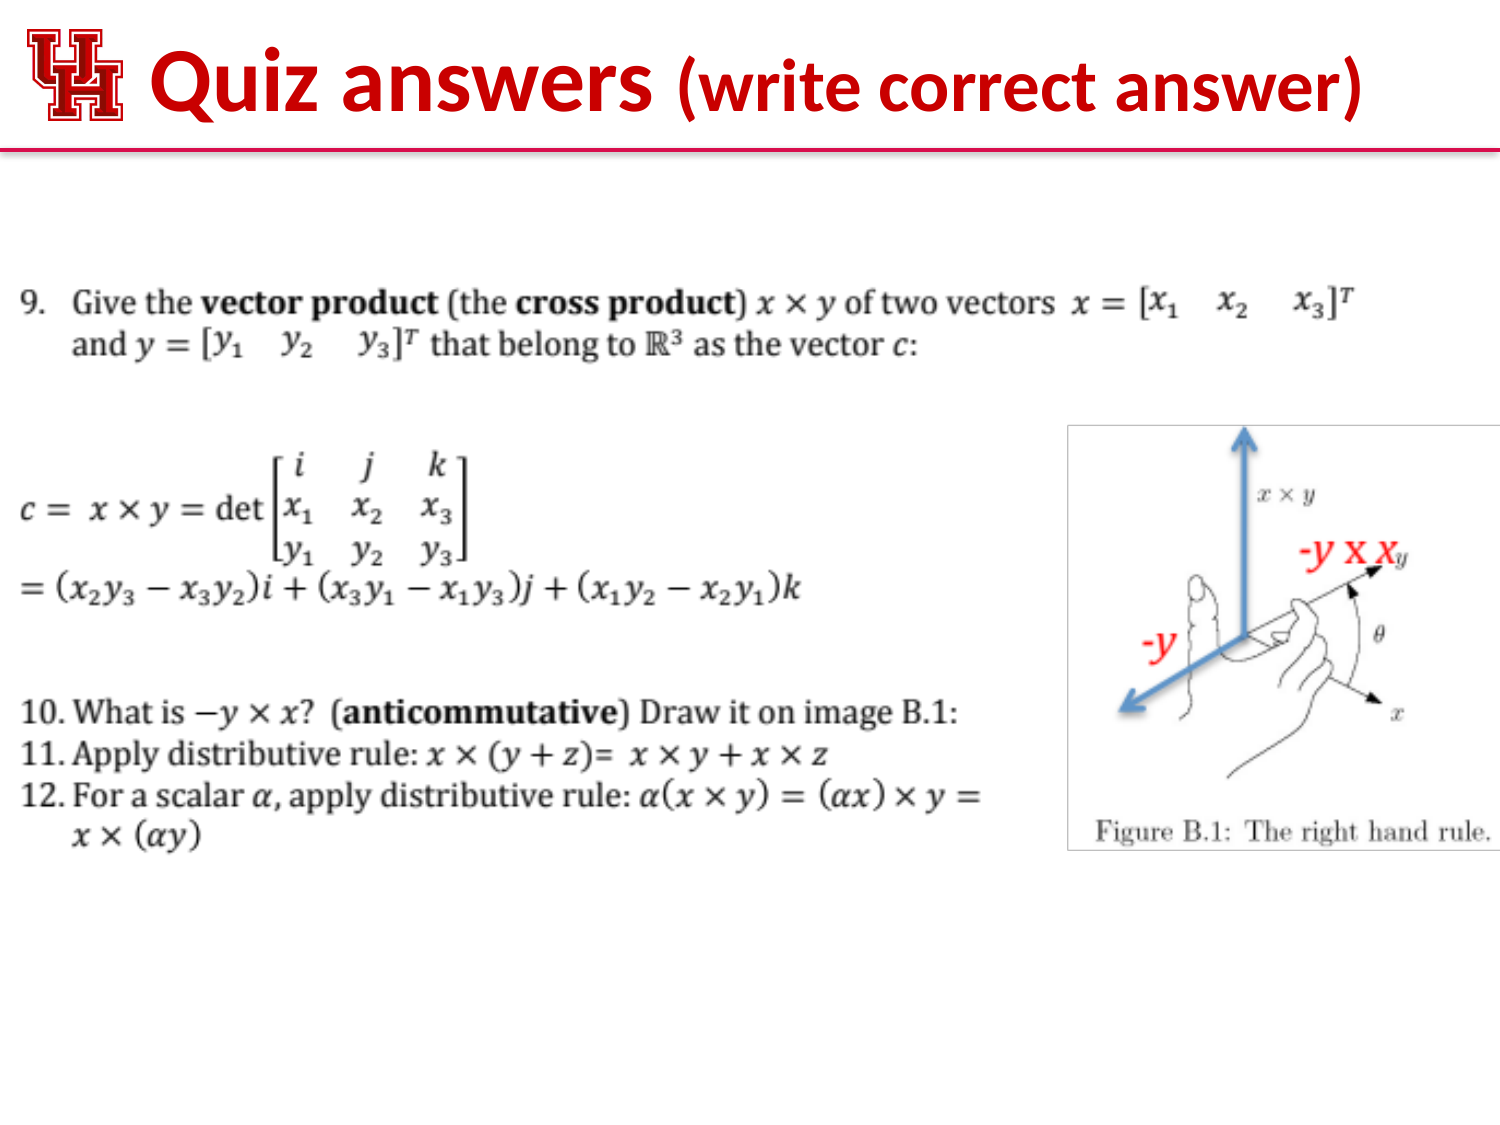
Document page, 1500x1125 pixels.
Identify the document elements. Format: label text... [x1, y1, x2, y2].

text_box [19, 242, 1500, 893]
picture [27, 29, 123, 121]
title Quiz answers (write correct answer) [123, 0, 1392, 150]
